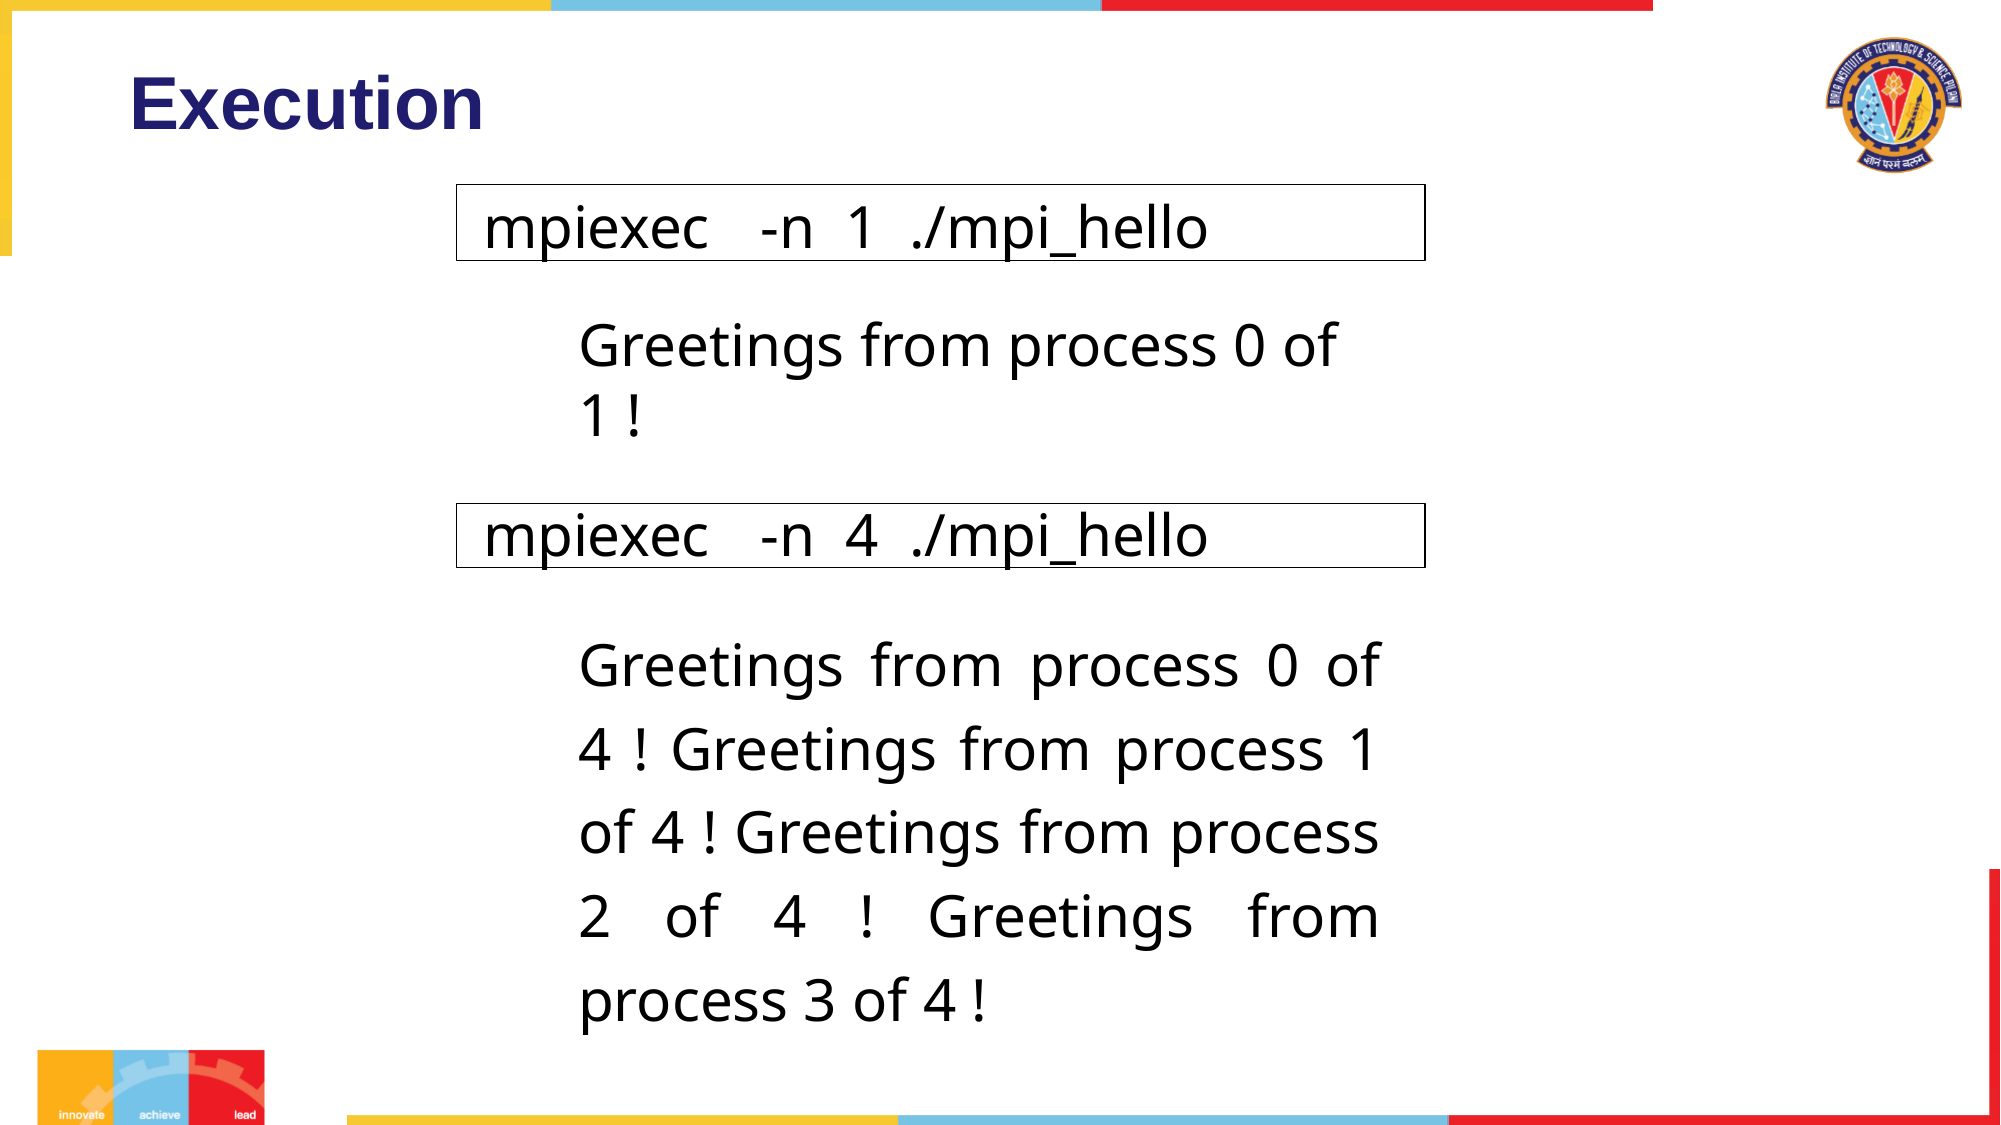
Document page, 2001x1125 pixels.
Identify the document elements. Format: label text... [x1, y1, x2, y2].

text_box Greetings from process 0 of 4 ! Greetings from process 1 of 4 ! Greetings from process 2 of 4 ! Greetings from process 3 of 4 ! [575, 611, 1382, 1034]
text_box mpiexec -n 1 ./mpi_hello [456, 184, 1426, 261]
text_box mpiexec -n 4 ./mpi_hello [456, 503, 1426, 568]
picture [37, 1049, 265, 1125]
picture [347, 869, 2000, 1125]
picture [0, 0, 1653, 256]
picture [1825, 37, 1962, 174]
text_box Greetings from process 0 of 1 ! [575, 306, 1382, 449]
title Execution [127, 52, 1873, 243]
